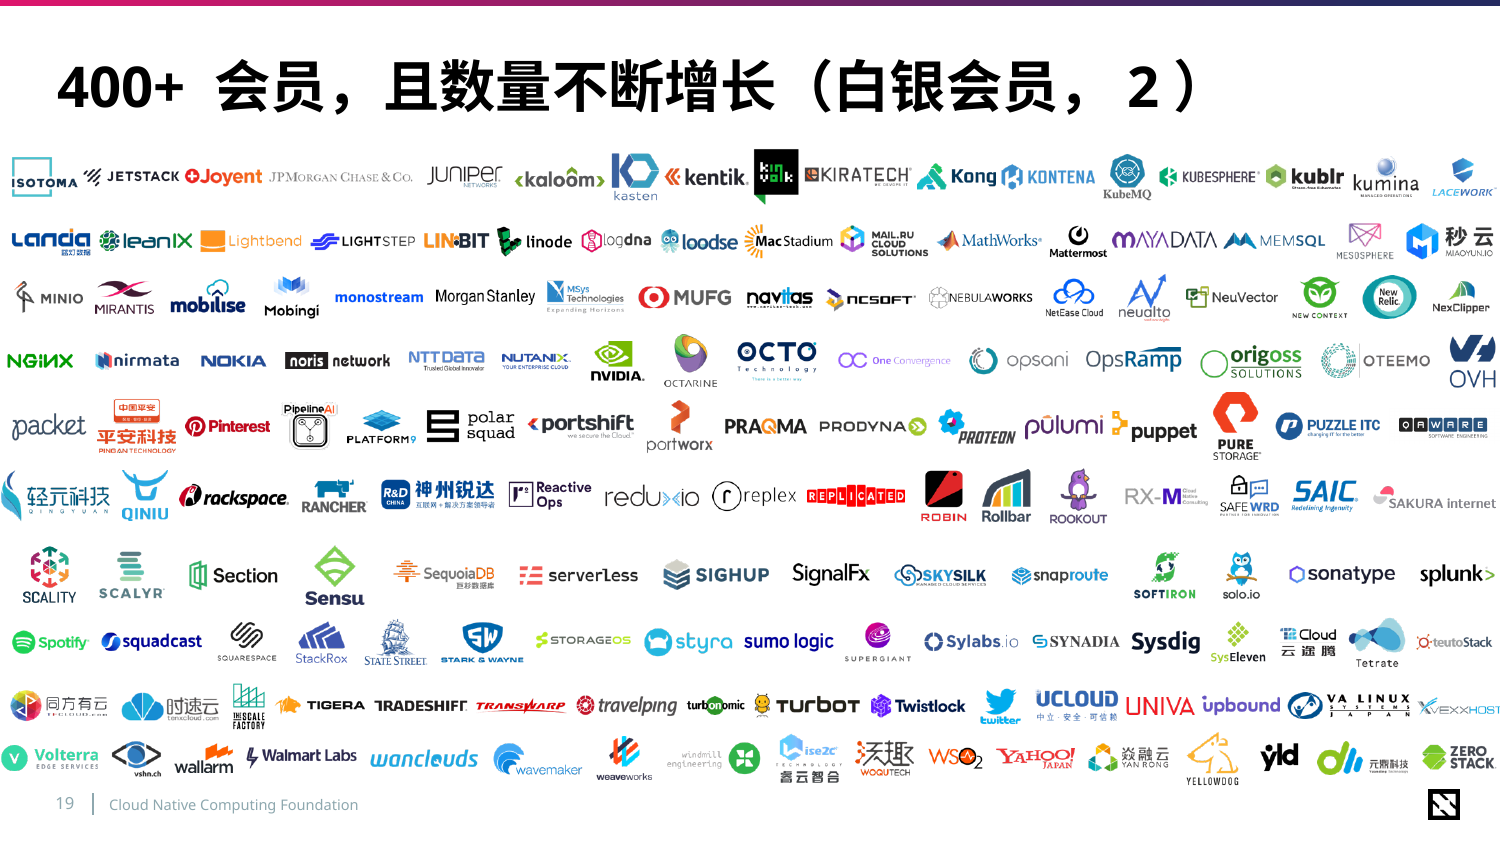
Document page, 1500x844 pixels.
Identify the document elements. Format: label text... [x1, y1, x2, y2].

picture [1415, 630, 1494, 653]
picture [1112, 411, 1198, 442]
picture [99, 630, 205, 653]
picture [9, 155, 79, 199]
picture [594, 736, 654, 781]
picture [577, 226, 656, 255]
picture [1278, 626, 1337, 657]
picture [121, 469, 168, 522]
picture [1198, 341, 1304, 380]
picture [661, 557, 771, 593]
picture [245, 745, 357, 771]
picture [1048, 223, 1108, 258]
picture [274, 693, 365, 718]
picture [262, 275, 322, 320]
picture [419, 161, 510, 192]
picture [825, 280, 916, 314]
picture [502, 349, 571, 372]
picture [752, 691, 862, 720]
picture [424, 408, 516, 445]
picture [1201, 694, 1280, 717]
picture [299, 477, 369, 514]
picture [231, 681, 267, 730]
picture [712, 479, 796, 512]
picture [868, 675, 967, 736]
picture [109, 738, 163, 778]
picture [1, 744, 98, 772]
picture [743, 610, 834, 673]
picture [10, 411, 89, 441]
picture [114, 676, 224, 735]
picture [925, 745, 985, 771]
picture [513, 166, 605, 187]
picture [407, 348, 485, 373]
picture [1369, 478, 1499, 513]
picture [278, 400, 338, 453]
picture [165, 278, 251, 316]
picture [843, 621, 913, 662]
picture [524, 412, 637, 440]
picture [439, 620, 525, 664]
picture [1029, 632, 1122, 652]
picture [91, 351, 182, 370]
picture [980, 468, 1033, 523]
picture [1290, 474, 1359, 517]
picture [1221, 230, 1327, 251]
picture [588, 340, 648, 381]
picture [999, 163, 1098, 190]
picture [1416, 695, 1500, 716]
picture [292, 620, 352, 663]
picture [1126, 696, 1195, 715]
picture [636, 284, 733, 310]
picture [792, 563, 871, 586]
picture [14, 281, 83, 313]
picture [1115, 271, 1175, 323]
picture [0, 467, 111, 524]
picture [1181, 730, 1241, 786]
picture [1428, 789, 1460, 820]
picture [82, 166, 181, 187]
picture [1206, 392, 1266, 460]
picture [1330, 219, 1400, 262]
picture [307, 229, 418, 253]
picture [1287, 692, 1410, 719]
picture [1287, 563, 1397, 587]
picture [265, 168, 416, 185]
picture [333, 290, 425, 305]
picture [179, 481, 289, 510]
picture [807, 483, 905, 508]
picture [1025, 413, 1104, 440]
picture [664, 334, 717, 387]
picture [921, 630, 1020, 654]
picture [1043, 467, 1113, 524]
picture [1084, 347, 1182, 374]
picture [1274, 410, 1380, 443]
picture [361, 617, 430, 666]
picture [507, 479, 592, 512]
picture [917, 161, 996, 192]
picture [198, 227, 304, 254]
picture [774, 731, 843, 785]
picture [1418, 562, 1497, 587]
picture [534, 627, 633, 656]
picture [1317, 741, 1408, 775]
picture [187, 558, 279, 592]
picture [1009, 563, 1108, 586]
picture [213, 617, 283, 667]
picture [642, 625, 734, 658]
picture [608, 149, 661, 204]
picture [184, 159, 262, 194]
picture [546, 278, 625, 317]
picture [10, 687, 108, 725]
picture [1265, 164, 1344, 189]
picture [934, 228, 1044, 254]
picture [368, 747, 480, 769]
title 400+ 会员，且数量不断增长（白银会员，2） [42, 52, 1458, 126]
picture [660, 228, 738, 253]
picture [603, 482, 702, 509]
picture [1347, 156, 1426, 197]
picture [802, 165, 914, 189]
picture [1431, 279, 1490, 316]
picture [94, 279, 154, 316]
picture [742, 221, 834, 260]
picture [1209, 620, 1269, 663]
picture [1252, 737, 1306, 780]
picture [11, 629, 90, 654]
picture [891, 561, 989, 588]
picture [1346, 616, 1406, 668]
picture [1360, 275, 1420, 320]
picture [974, 685, 1027, 726]
picture [938, 402, 1016, 451]
picture [948, 418, 955, 426]
picture [1086, 741, 1170, 776]
picture [752, 148, 799, 205]
picture [996, 747, 1075, 769]
picture [97, 397, 176, 456]
picture [390, 558, 496, 591]
picture [665, 740, 762, 776]
picture [1447, 331, 1500, 390]
picture [184, 413, 270, 439]
picture [1044, 277, 1104, 317]
picture [97, 228, 194, 253]
picture [517, 562, 640, 587]
picture [495, 224, 573, 258]
picture [916, 469, 969, 522]
picture [5, 351, 75, 371]
picture [1219, 550, 1266, 599]
picture [664, 166, 750, 187]
picture [1033, 686, 1119, 725]
picture [1388, 408, 1500, 445]
picture [1186, 286, 1278, 308]
picture [927, 285, 1033, 309]
picture [1429, 154, 1498, 199]
picture [379, 479, 496, 512]
picture [1419, 742, 1498, 775]
picture [347, 405, 416, 448]
picture [23, 546, 76, 603]
picture [744, 285, 814, 309]
picture [1289, 274, 1349, 320]
picture [836, 346, 953, 376]
picture [491, 741, 583, 776]
picture [436, 289, 535, 305]
picture [421, 231, 491, 250]
picture [734, 338, 819, 383]
picture [371, 698, 469, 714]
picture [9, 225, 93, 256]
picture [1320, 343, 1431, 378]
picture [300, 545, 370, 605]
picture [573, 693, 679, 718]
picture [285, 352, 390, 369]
picture [1131, 629, 1200, 654]
picture [854, 740, 914, 776]
picture [199, 352, 268, 369]
picture [1111, 230, 1217, 251]
picture [723, 416, 809, 436]
picture [1157, 164, 1263, 189]
picture [685, 696, 745, 715]
picture [1123, 477, 1209, 514]
picture [1129, 551, 1199, 599]
picture [1404, 220, 1495, 261]
picture [969, 342, 1068, 379]
picture [645, 398, 715, 454]
picture [475, 697, 567, 714]
picture [174, 743, 234, 773]
picture [838, 223, 930, 259]
picture [97, 550, 167, 599]
picture [817, 414, 929, 438]
picture [1101, 152, 1154, 202]
picture [1219, 475, 1279, 516]
